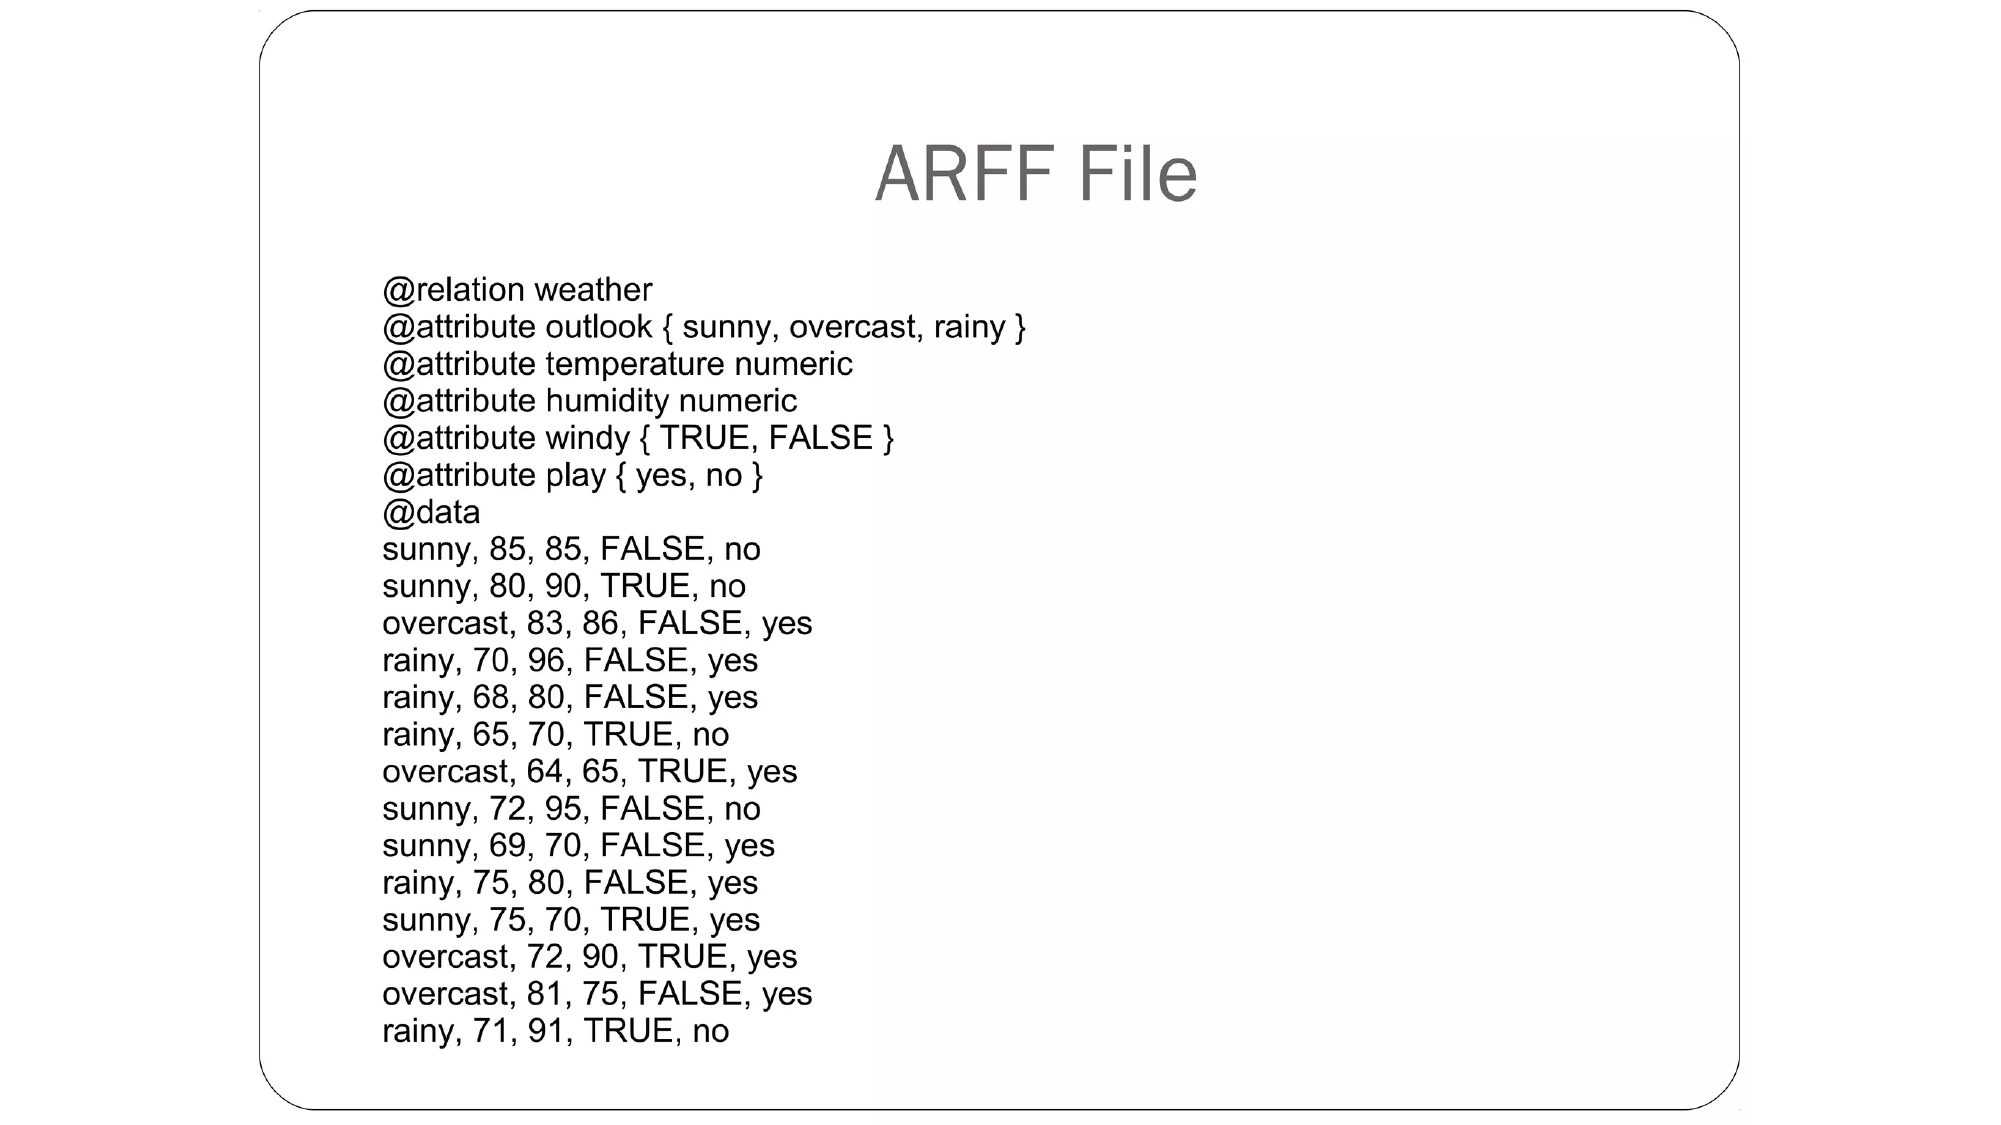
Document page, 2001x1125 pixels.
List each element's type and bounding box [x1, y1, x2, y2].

picture [249, 0, 1750, 1125]
